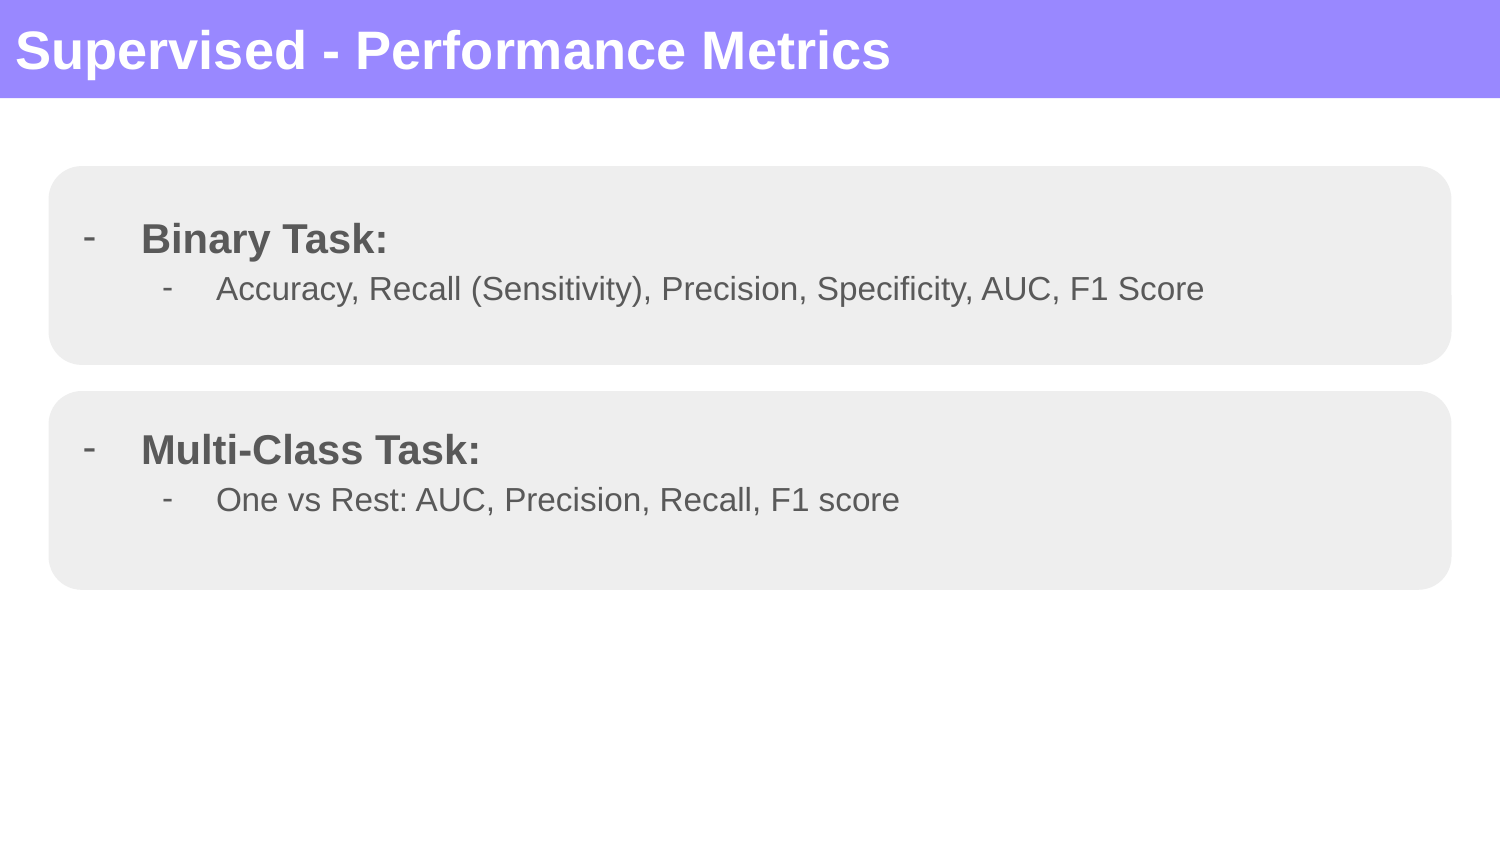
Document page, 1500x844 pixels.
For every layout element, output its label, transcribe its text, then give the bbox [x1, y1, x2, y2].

text_box [48, 166, 1452, 345]
list Binary Task: Accuracy, Recall (Sensitivity), Precision, Specificity, AUC, F1 Score Multi-Class Task: One vs Rest: AUC, Precision, Recall, F1 score [51, 189, 1449, 568]
text_box [48, 411, 1452, 590]
title Supervised - Performance Metrics [0, 0, 1500, 99]
